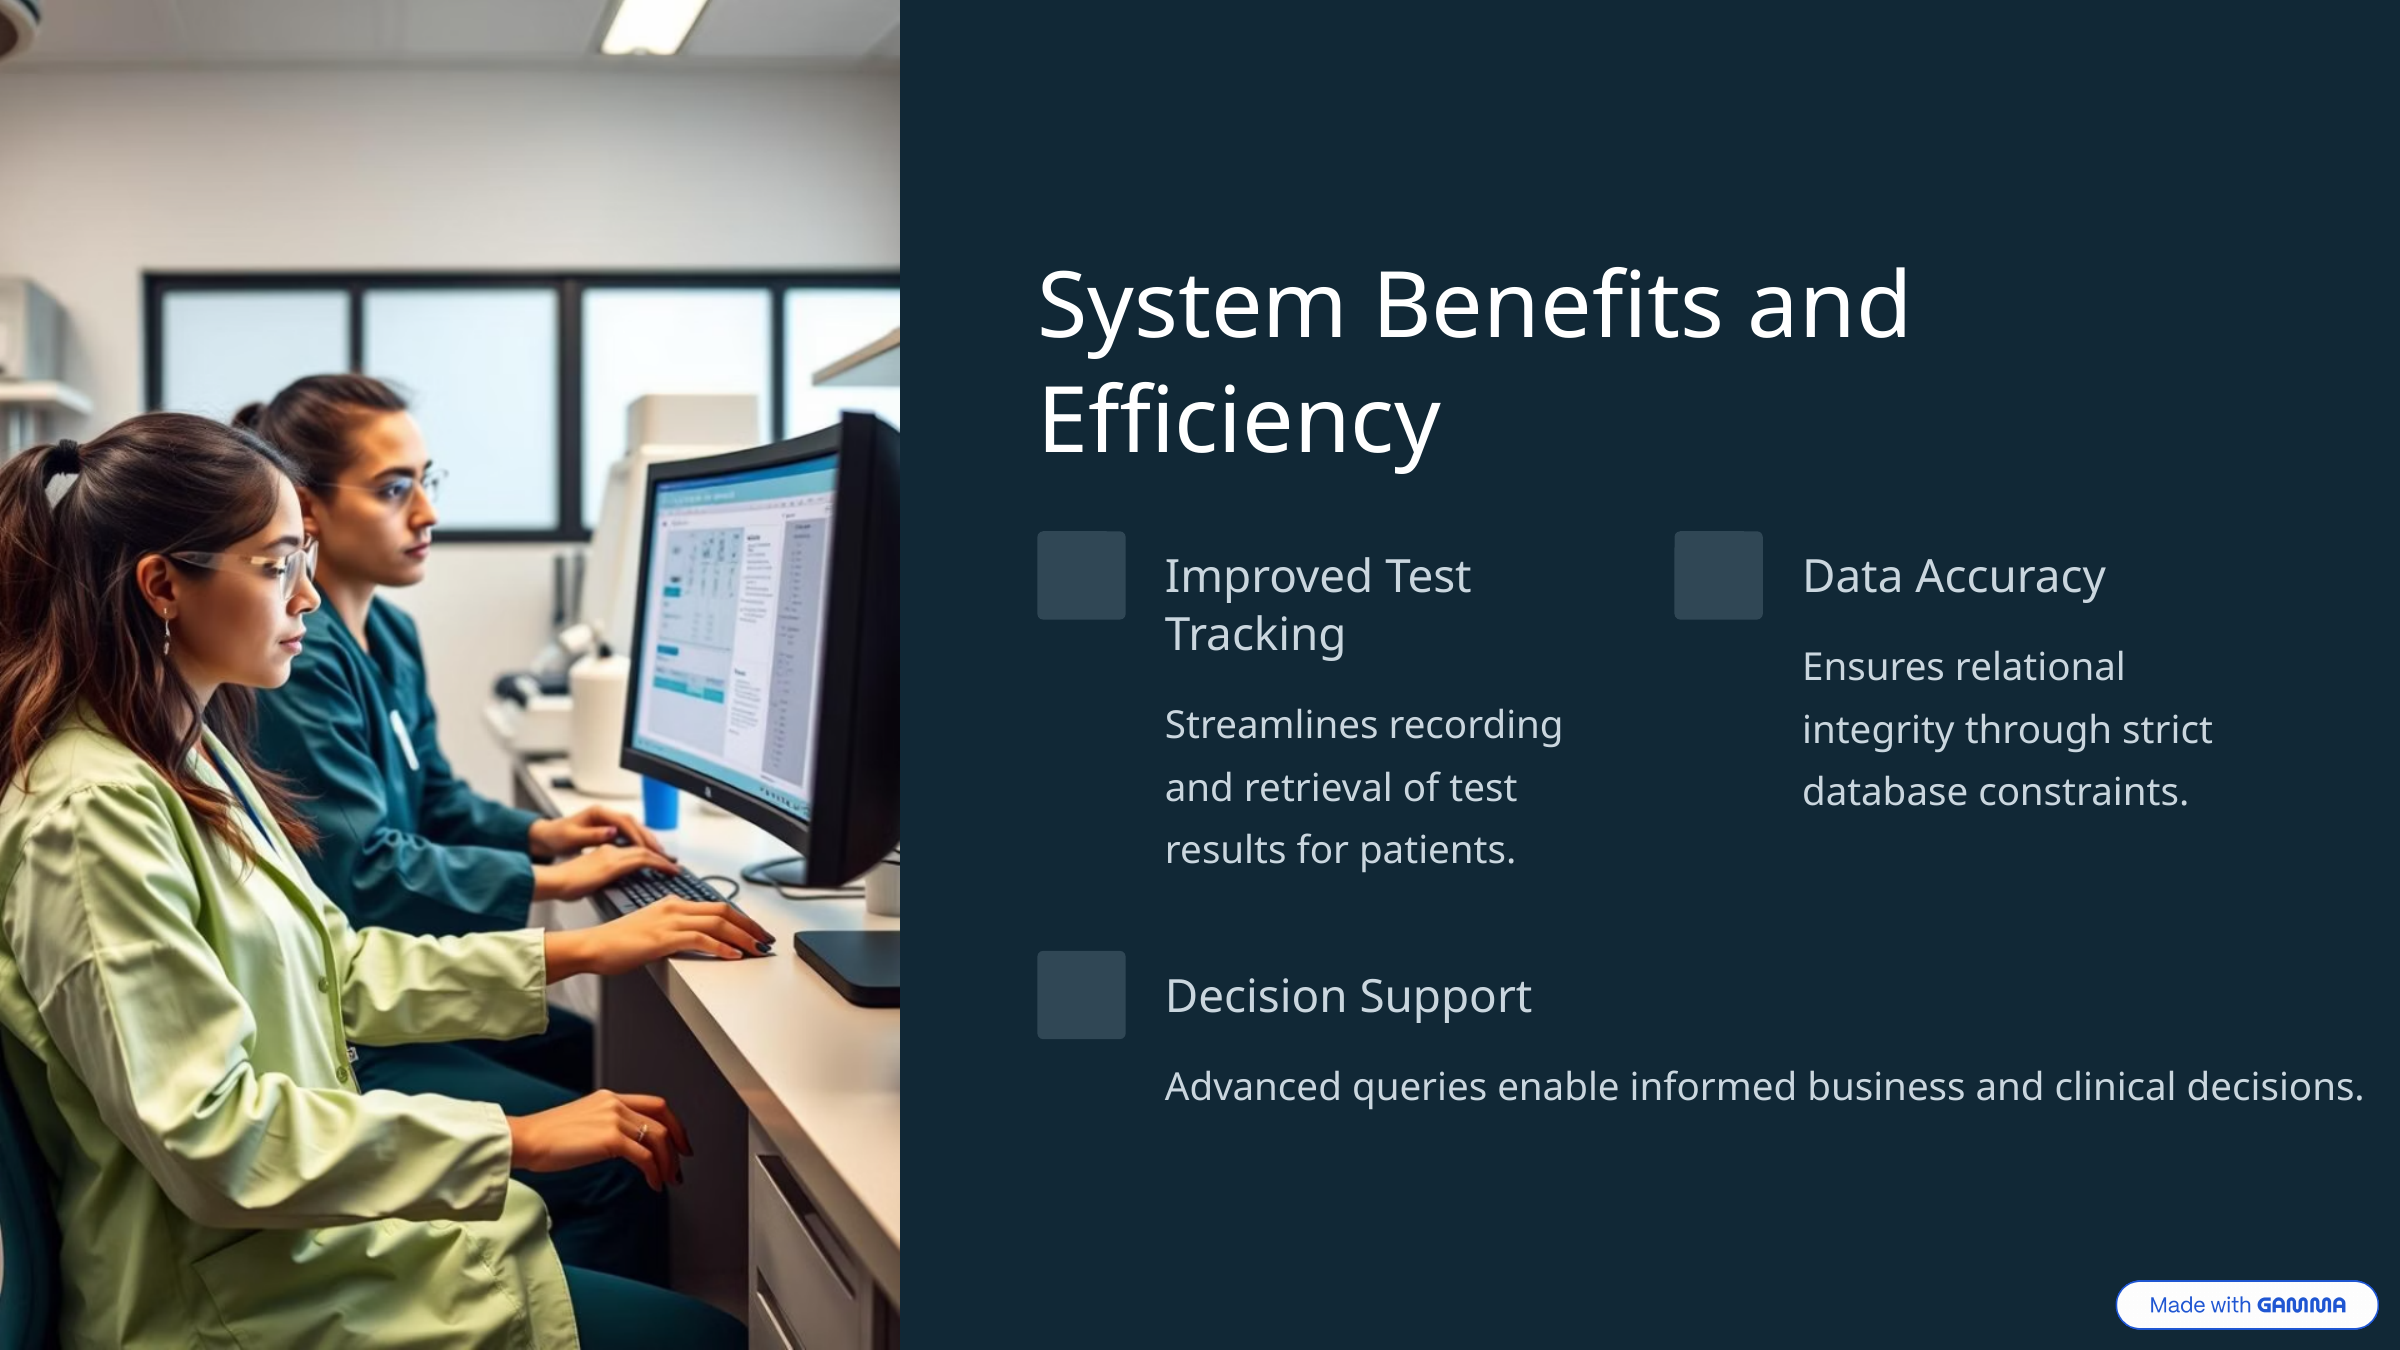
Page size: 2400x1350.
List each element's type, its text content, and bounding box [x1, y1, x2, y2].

text_box Data Accuracy [1802, 544, 2263, 603]
picture [0, 0, 900, 1350]
text_box [1037, 531, 1126, 620]
text_box [1674, 531, 1763, 620]
text_box Ensures relational integrity through strict database constraints. [1802, 626, 2263, 815]
text_box [1037, 950, 1126, 1040]
picture [2106, 1271, 2389, 1339]
text_box Improved Test Tracking [1165, 544, 1626, 661]
text_box Advanced queries enable informed business and clinical decisions. [1165, 1045, 2263, 1109]
text_box Decision Support [1165, 964, 1640, 1023]
text_box System Benefits and Efficiency [1037, 241, 2263, 473]
text_box Streamlines recording and retrieval of test results for patients. [1165, 683, 1626, 873]
